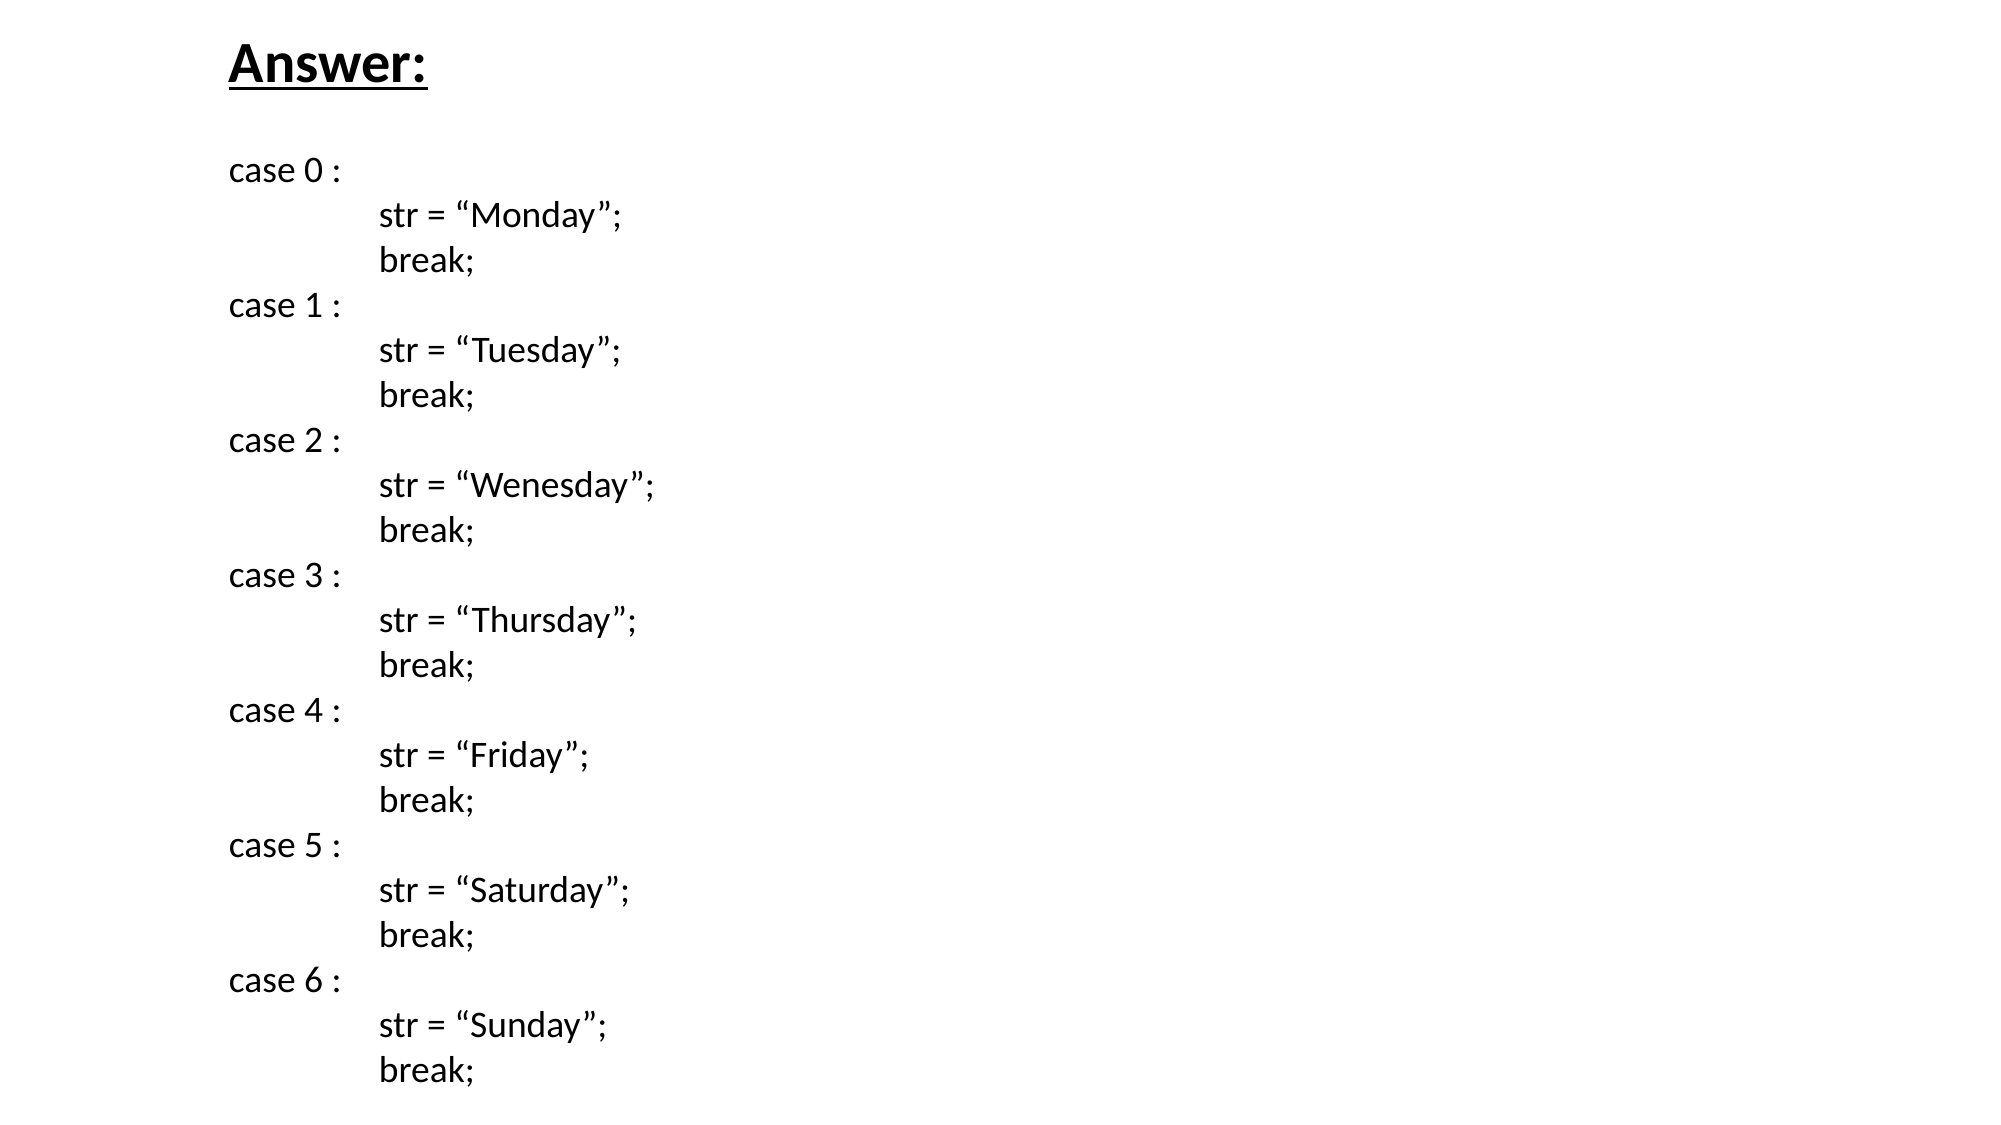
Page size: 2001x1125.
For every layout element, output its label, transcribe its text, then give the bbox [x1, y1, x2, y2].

text_box Answer: case 0 : str = “Monday”; break; case 1 : str = “Tuesday”; break; case 2 : str = “Wenesday”; break; case 3 : str = “Thursday”; break; case 4 : str = “Friday”; break; case 5 : str = “Saturday”; break; case 6 : str = “Sunday”; break; [214, 17, 671, 1097]
